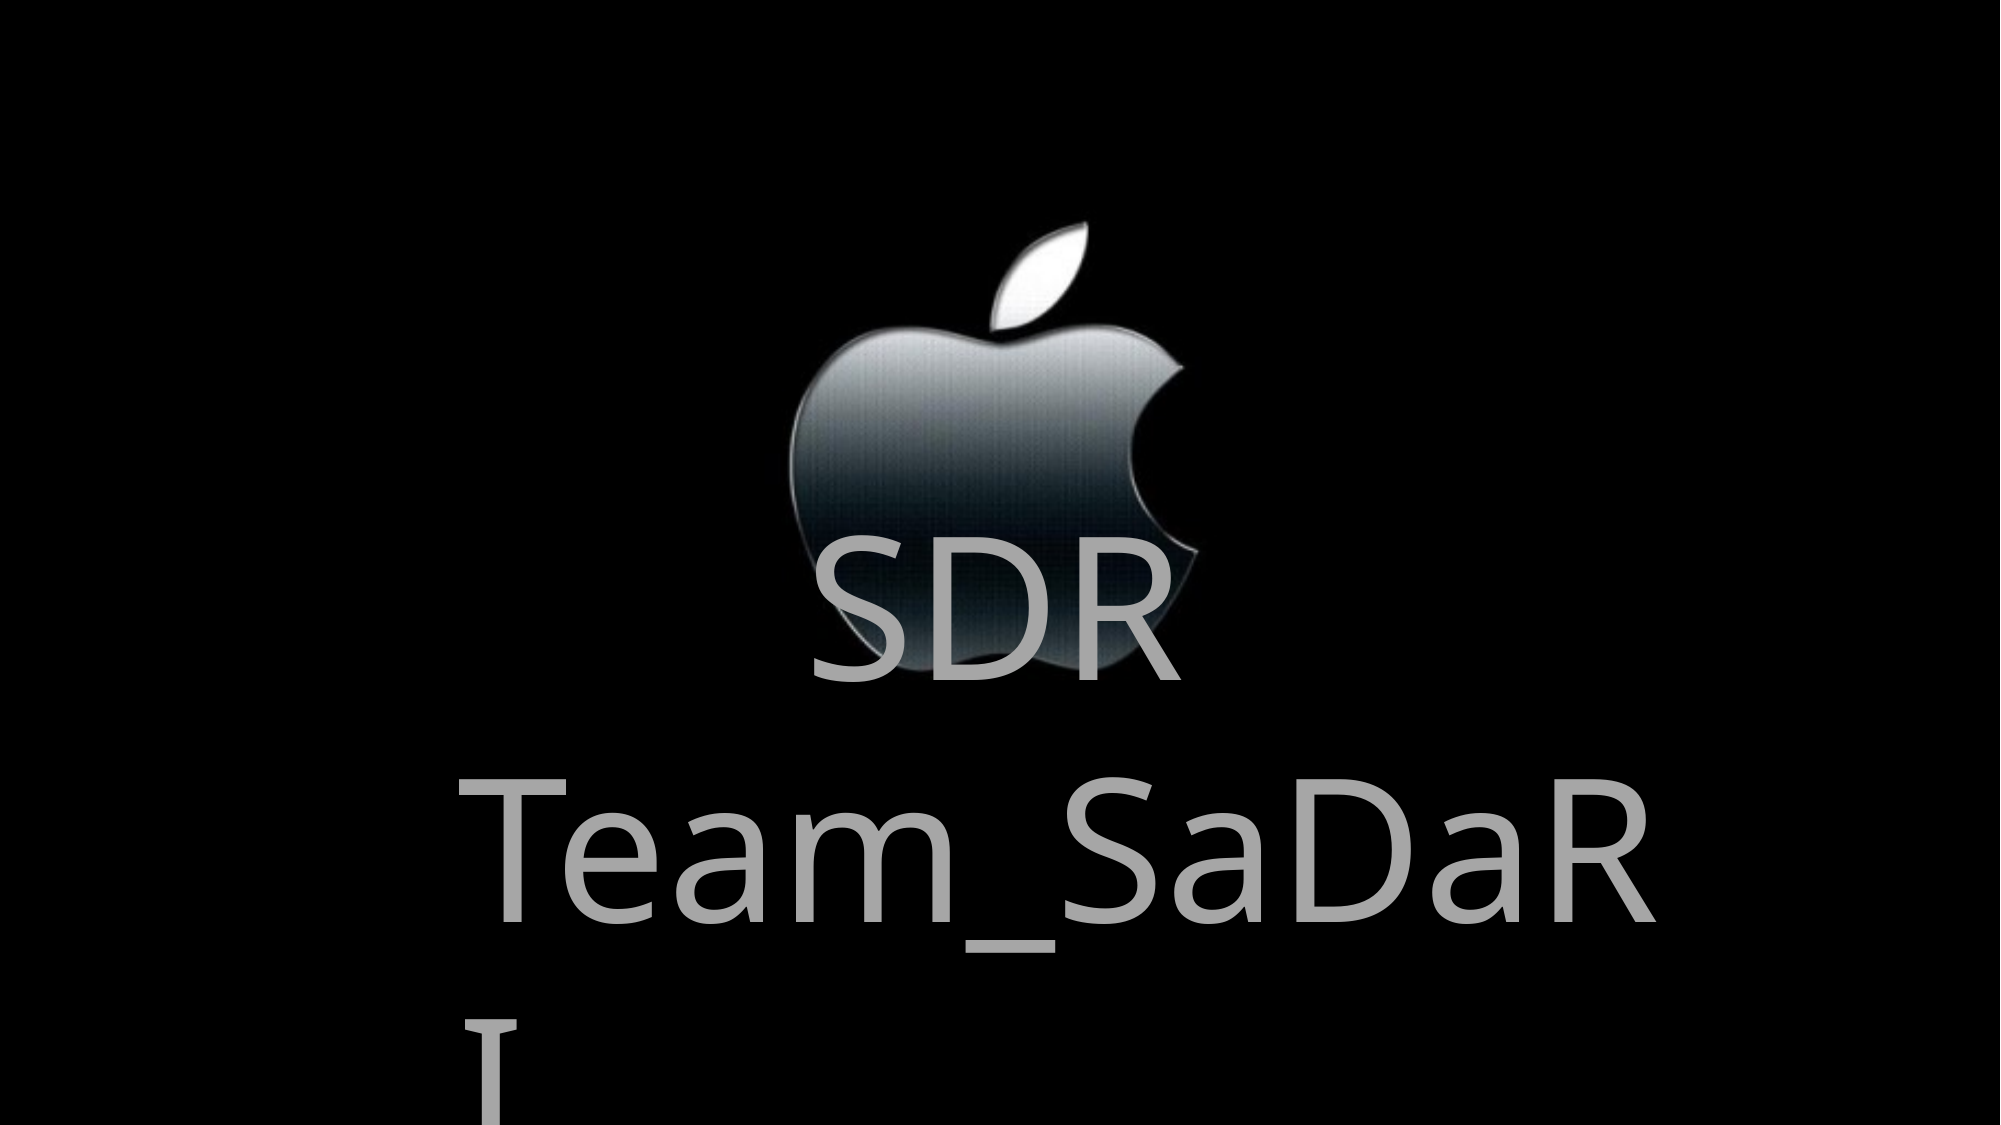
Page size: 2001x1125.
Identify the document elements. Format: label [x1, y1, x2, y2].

picture [185, 0, 1815, 1125]
